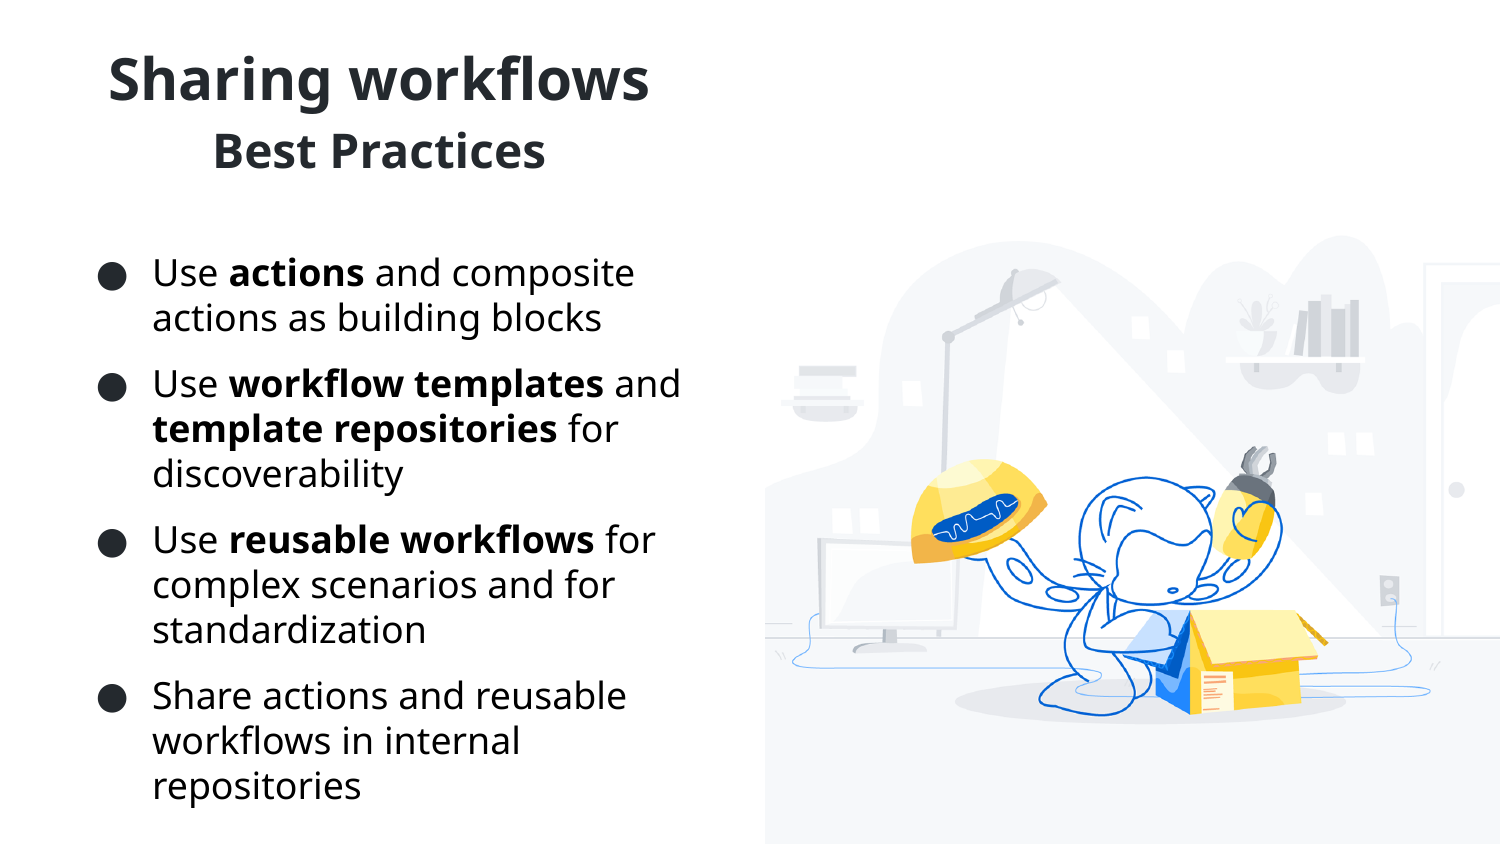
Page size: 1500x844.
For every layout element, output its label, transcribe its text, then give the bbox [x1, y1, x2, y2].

title Sharing workflows Best Practices [0, 48, 759, 161]
list Use actions and composite actions as building blocks Use workflow templates and template repositories for discoverability Use reusable workflows for complex scenarios and for standardization Share actions and reusable workflows in internal repositories [73, 246, 703, 768]
picture [764, 145, 1500, 844]
